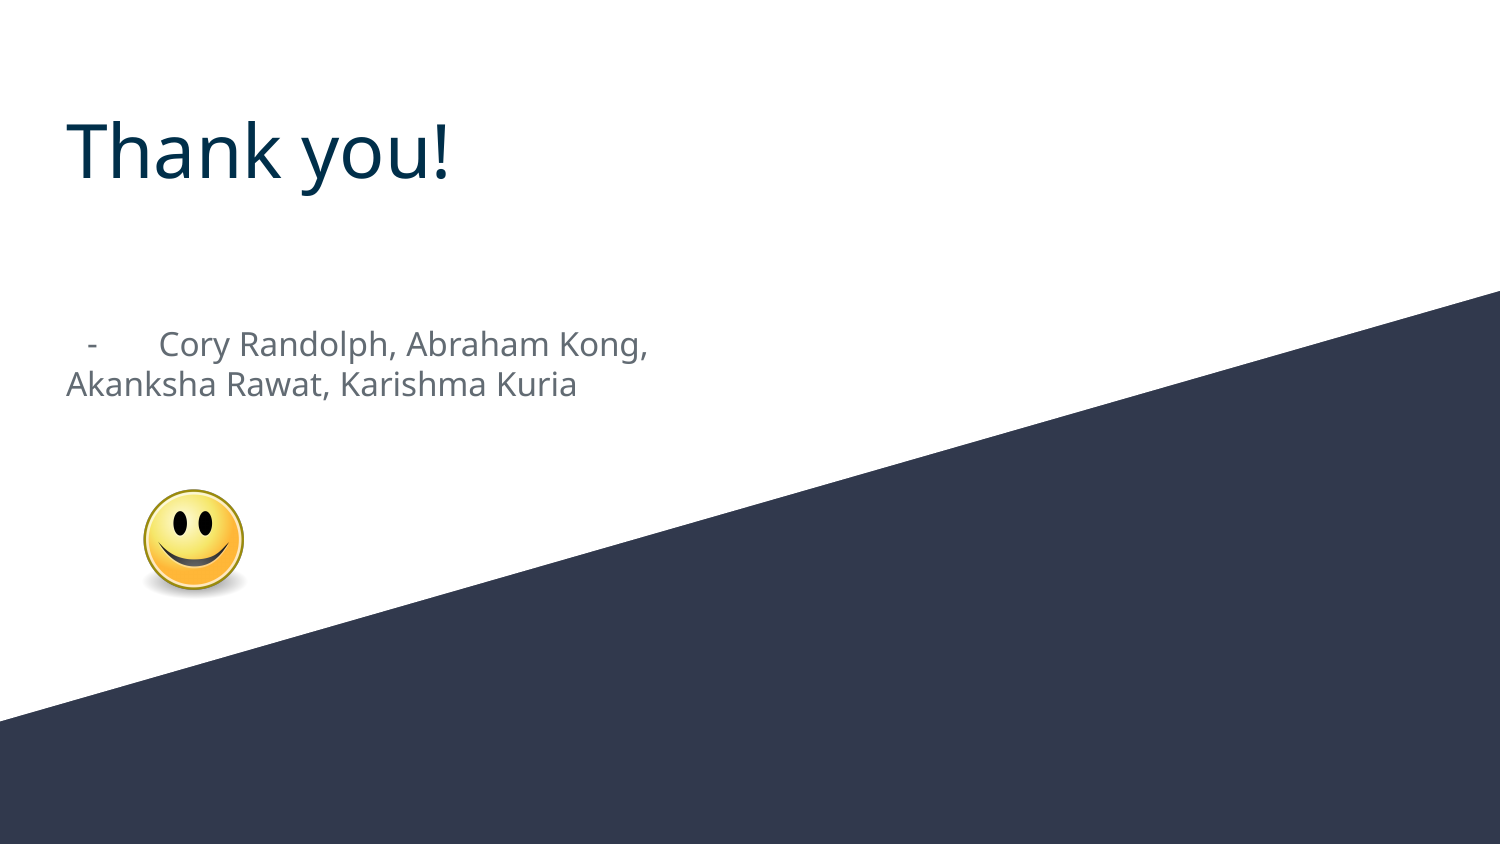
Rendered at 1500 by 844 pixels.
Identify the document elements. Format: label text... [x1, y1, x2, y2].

title Thank you! [51, 88, 1449, 299]
picture [128, 477, 258, 607]
subtitle Cory Randolph, Abraham Kong, Akanksha Rawat, Karishma Kuria [51, 308, 748, 430]
